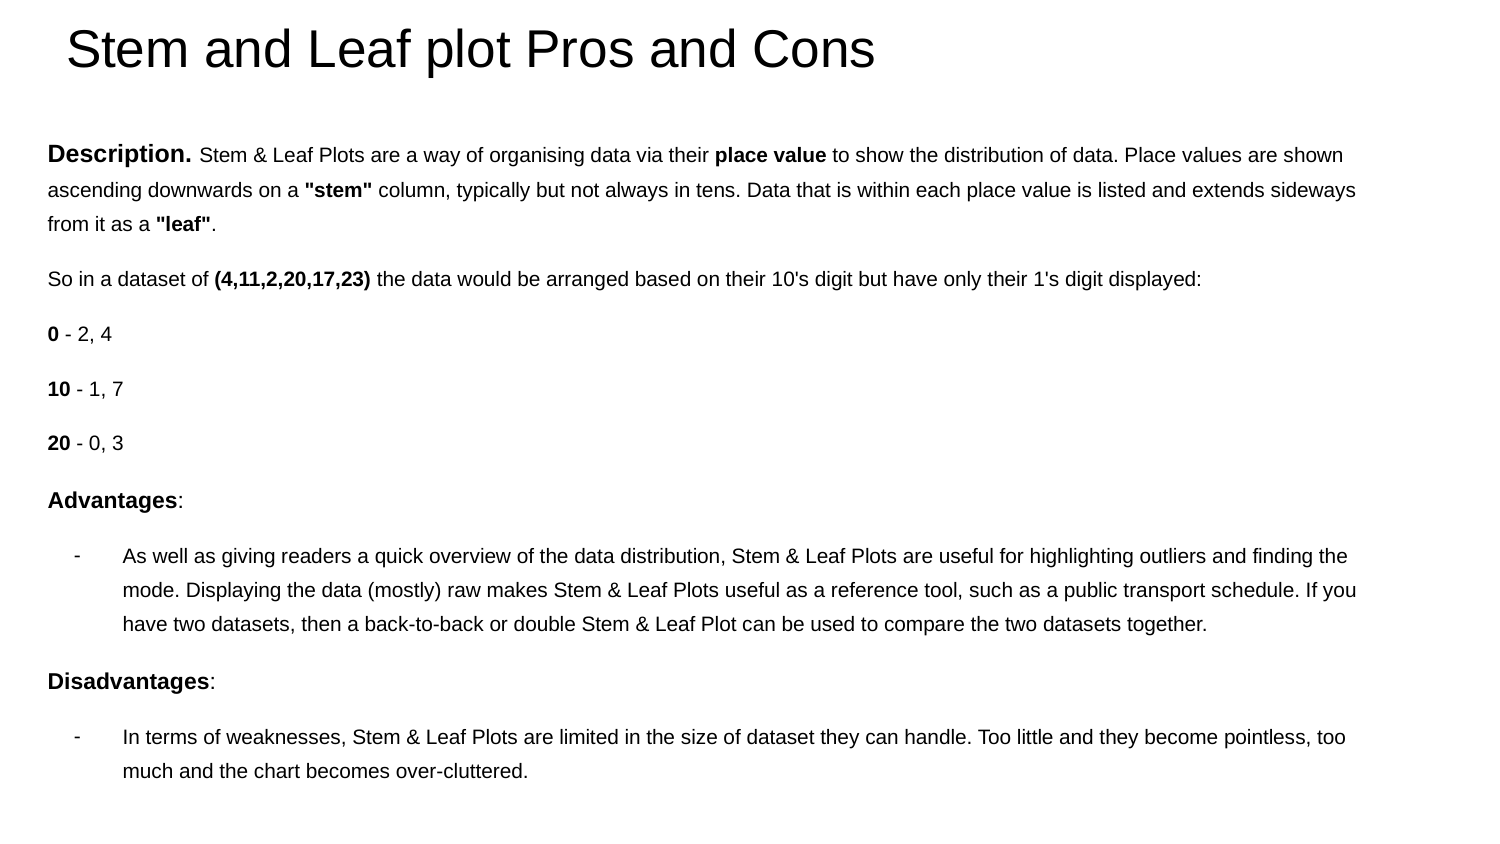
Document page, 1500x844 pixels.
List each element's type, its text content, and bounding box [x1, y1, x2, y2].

text_box Description. Stem & Leaf Plots are a way of organising data via their place value to show the distribution of data. Place values are shown ascending downwards on a "stem" column, typically but not always in tens. Data that is within each place value is listed and extends sideways from it as a "leaf". So in a dataset of (4,11,2,20,17,23) the data would be arranged based on their 10's digit but have only their 1's digit displayed: 0 - 2, 4 10 - 1, 7 20 - 0, 3 Advantages: As well as giving readers a quick overview of the data distribution, Stem & Leaf Plots are useful for highlighting outliers and finding the mode. Displaying the data (mostly) raw makes Stem & Leaf Plots useful as a reference tool, such as a public transport schedule. If you have two datasets, then a back-to-back or double Stem & Leaf Plot can be used to compare the two datasets together. Disadvantages: In terms of weaknesses, Stem & Leaf Plots are limited in the size of dataset they can handle. Too little and they become pointless, too much and the chart becomes over-cluttered. [32, 112, 1392, 798]
title Stem and Leaf plot Pros and Cons [51, 0, 1449, 94]
